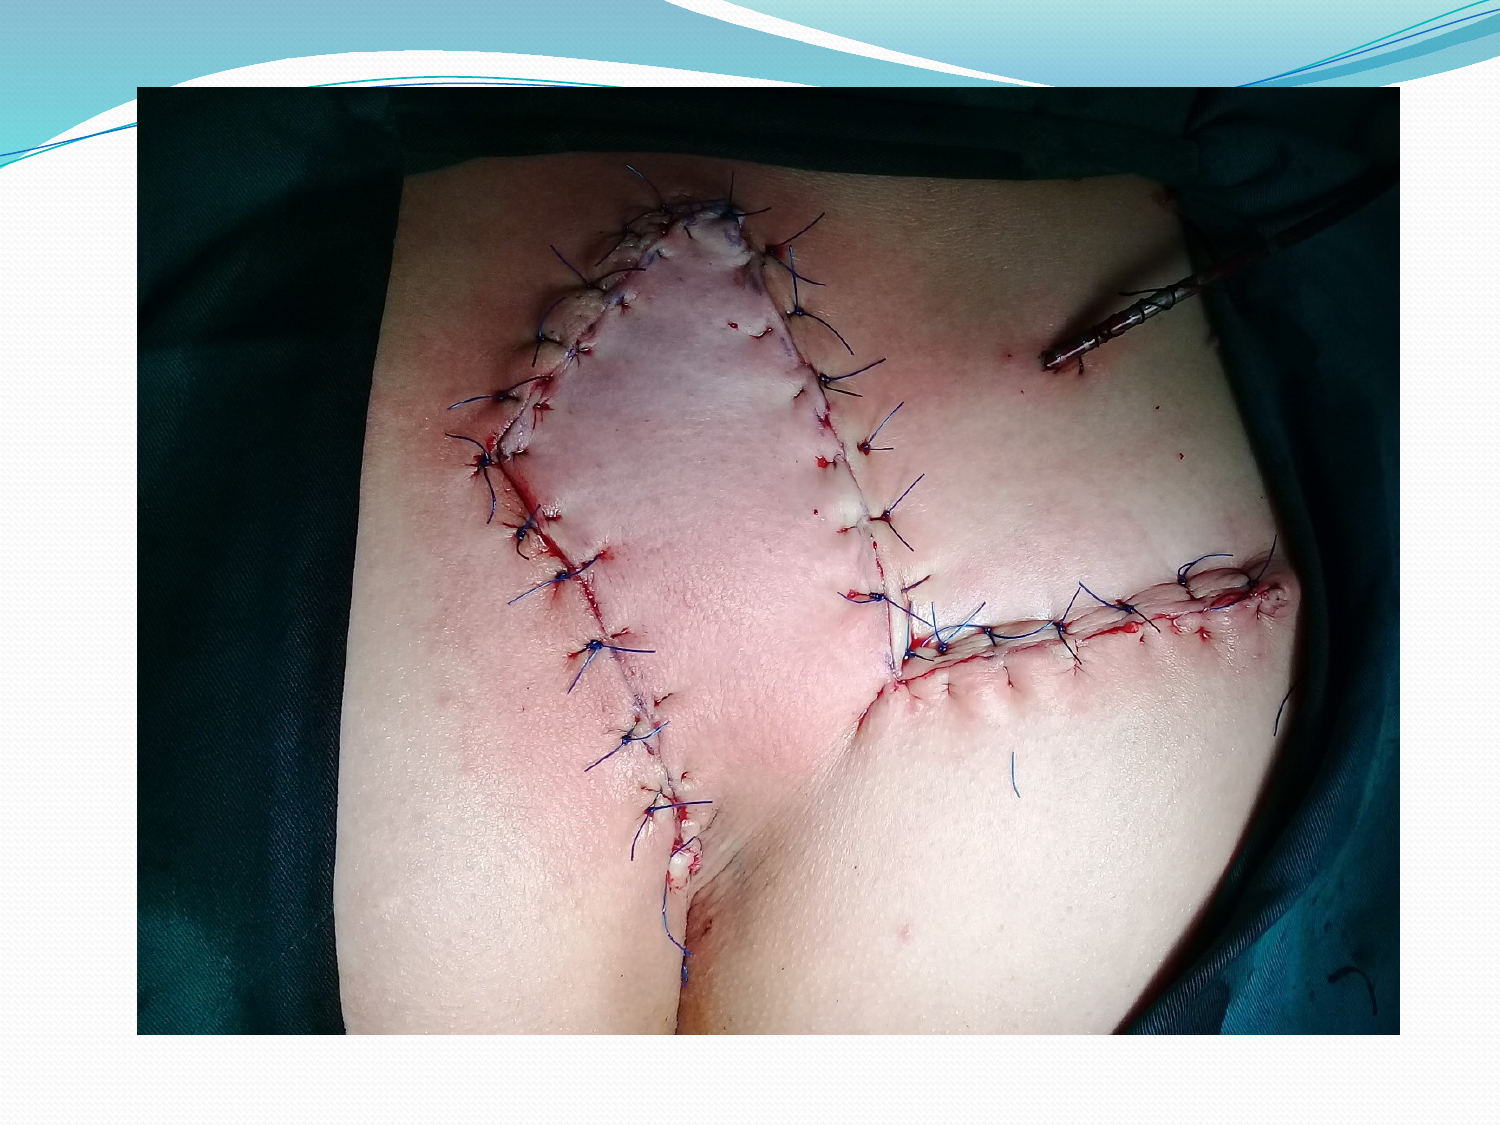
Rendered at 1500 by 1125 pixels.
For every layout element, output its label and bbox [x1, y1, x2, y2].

list [137, 87, 1401, 1035]
